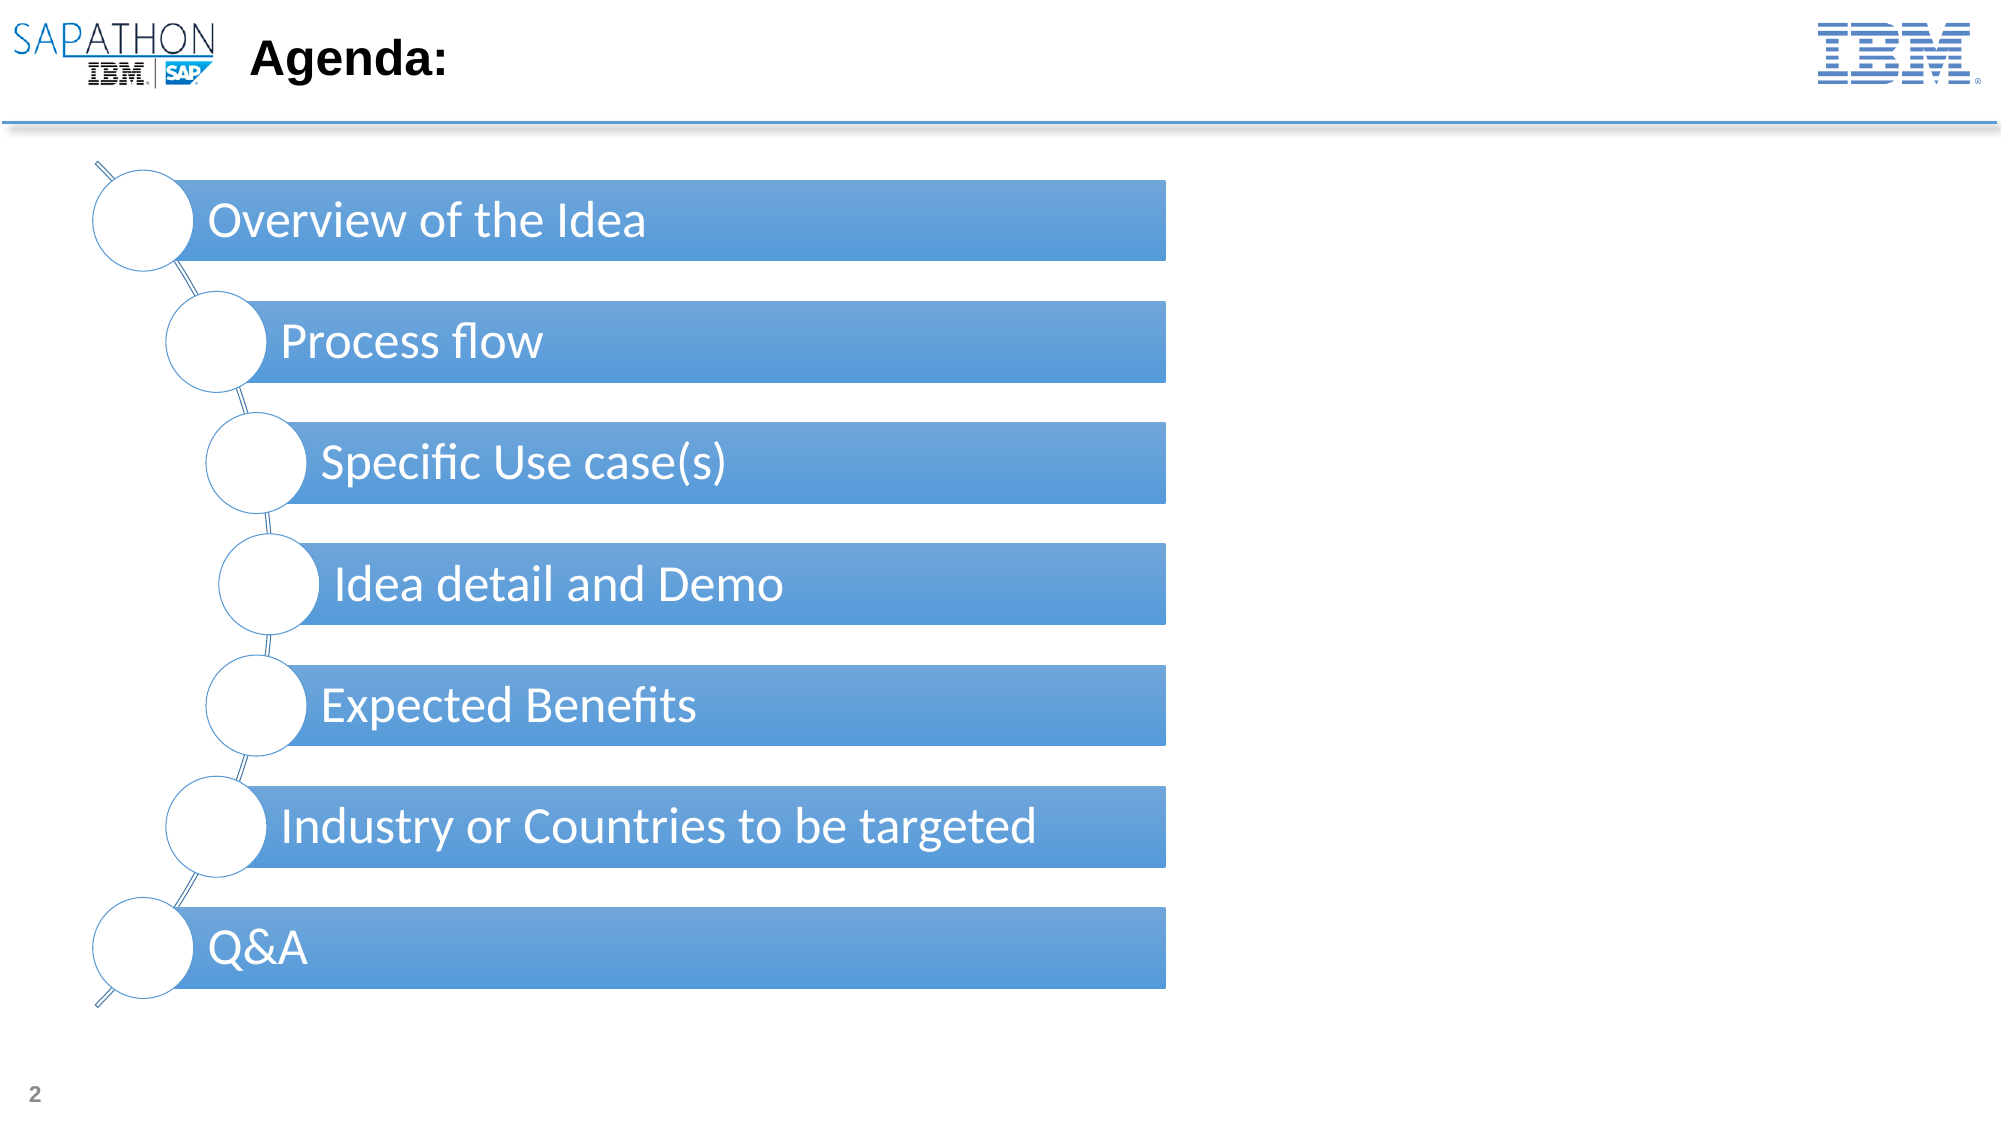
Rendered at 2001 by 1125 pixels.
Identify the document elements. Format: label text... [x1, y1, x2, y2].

slide_number 2 [14, 1070, 89, 1116]
title Agenda: [234, 10, 1855, 94]
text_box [80, 139, 1178, 1029]
picture [1855, 13, 1989, 94]
picture [2, 0, 252, 117]
